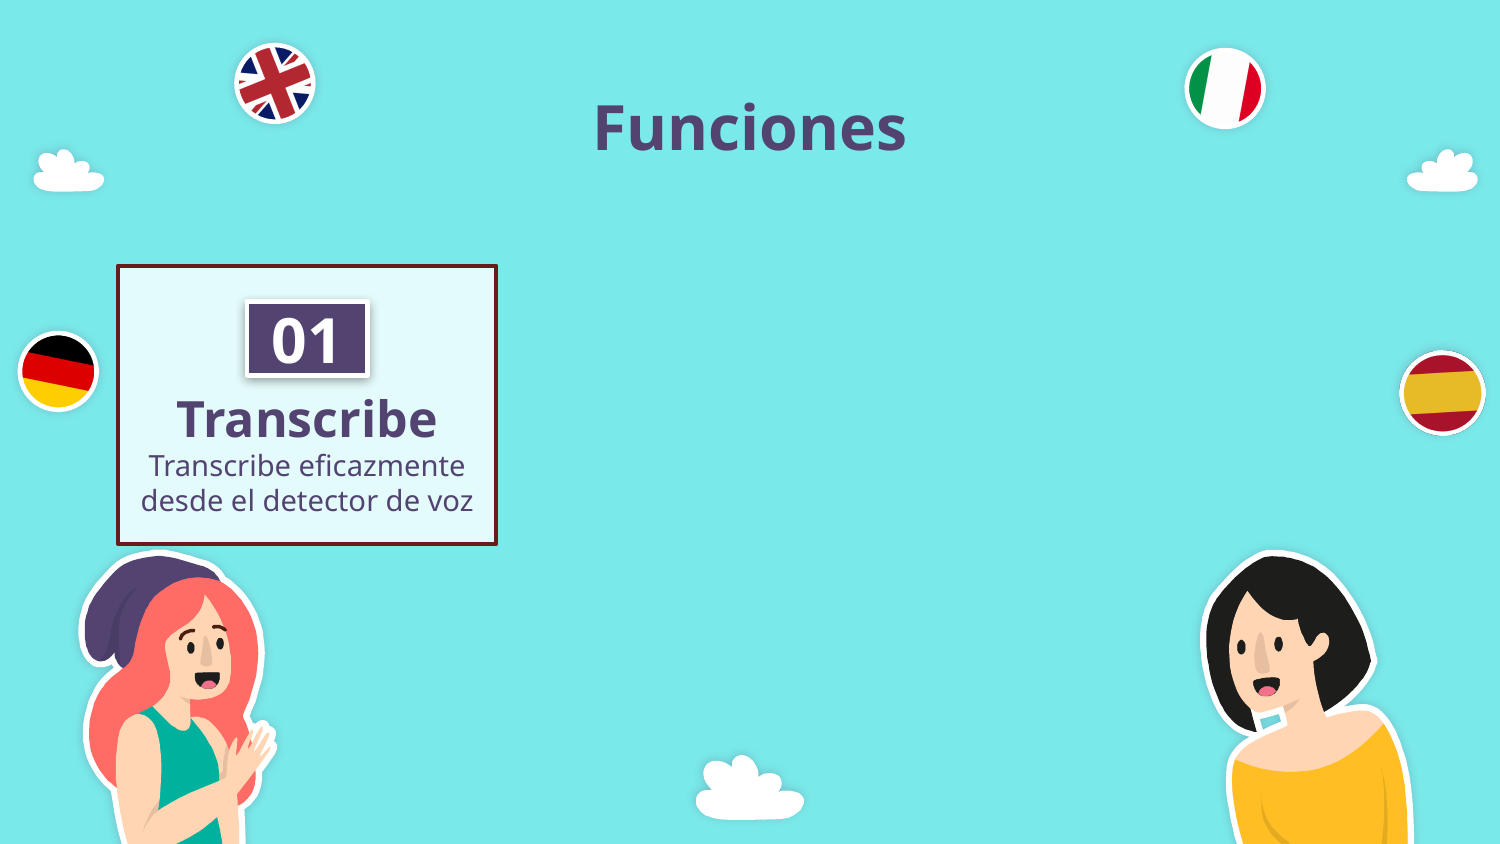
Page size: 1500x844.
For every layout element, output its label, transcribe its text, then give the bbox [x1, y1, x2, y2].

picture [1186, 49, 1264, 128]
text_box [84, 555, 272, 844]
subtitle Transcribe eficazmente desde el detector de voz [118, 463, 497, 512]
title 01 [245, 299, 370, 378]
text_box [116, 264, 498, 546]
picture [1397, 348, 1489, 439]
subtitle Transcribe [118, 397, 497, 463]
picture [19, 332, 97, 411]
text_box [1205, 555, 1409, 844]
title Funciones [118, 72, 1382, 167]
picture [236, 44, 314, 122]
